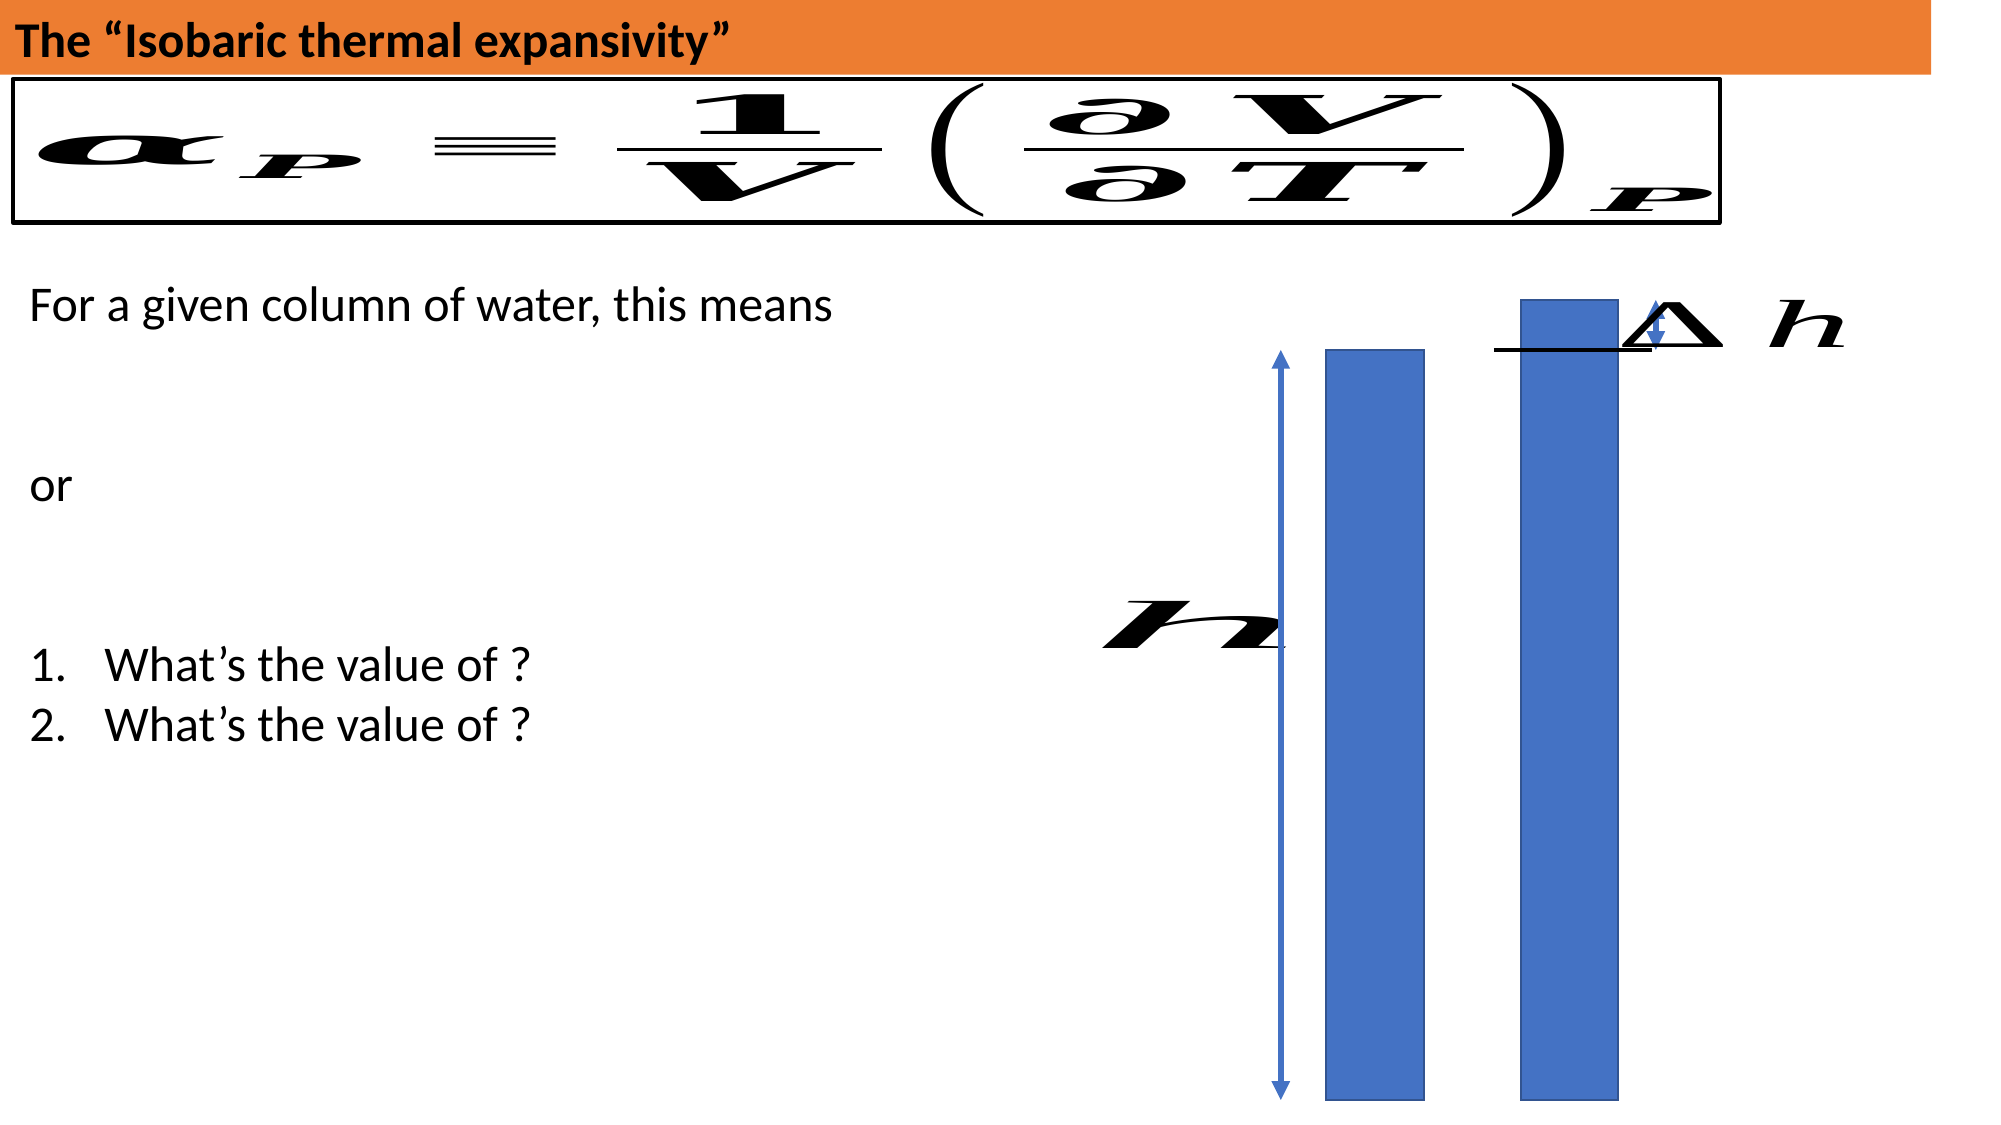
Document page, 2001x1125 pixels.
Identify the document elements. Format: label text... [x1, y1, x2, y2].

text_box The “Isobaric thermal expansivity” [0, 0, 1932, 75]
text_box [1325, 349, 1425, 1101]
text_box [1520, 352, 1619, 1101]
text_box [1520, 299, 1619, 348]
